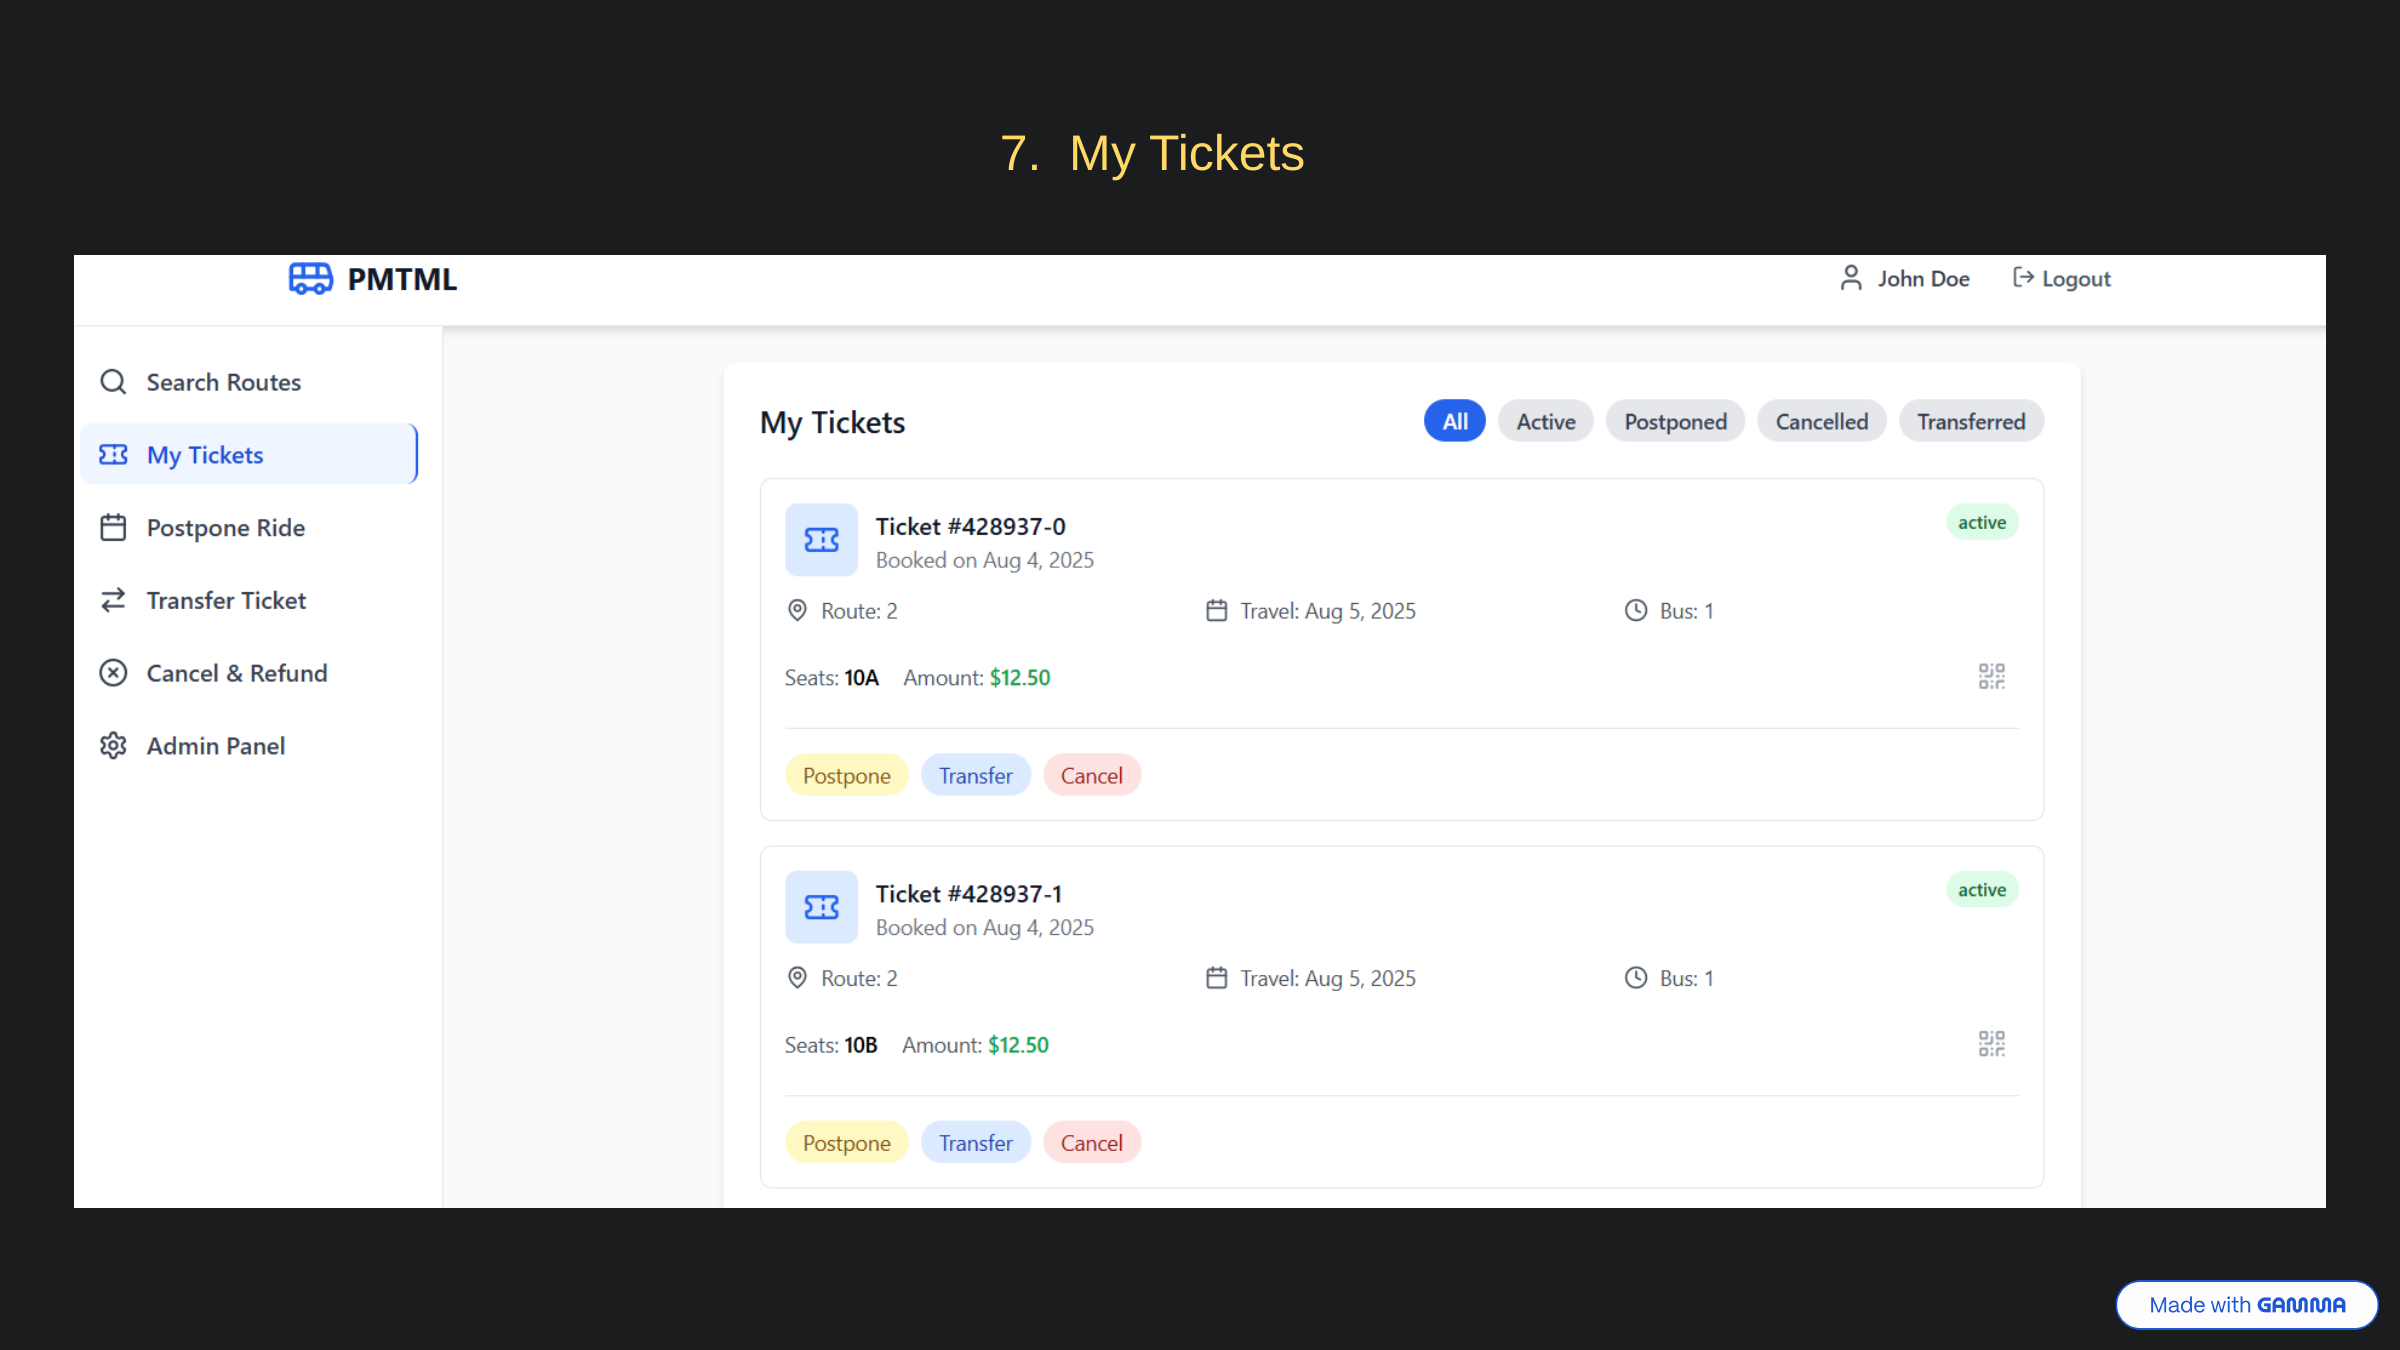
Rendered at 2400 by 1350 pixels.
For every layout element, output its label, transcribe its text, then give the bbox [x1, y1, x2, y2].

picture [2106, 1271, 2389, 1339]
picture [74, 255, 2326, 1208]
text_box 7. My Tickets [971, 113, 2172, 188]
